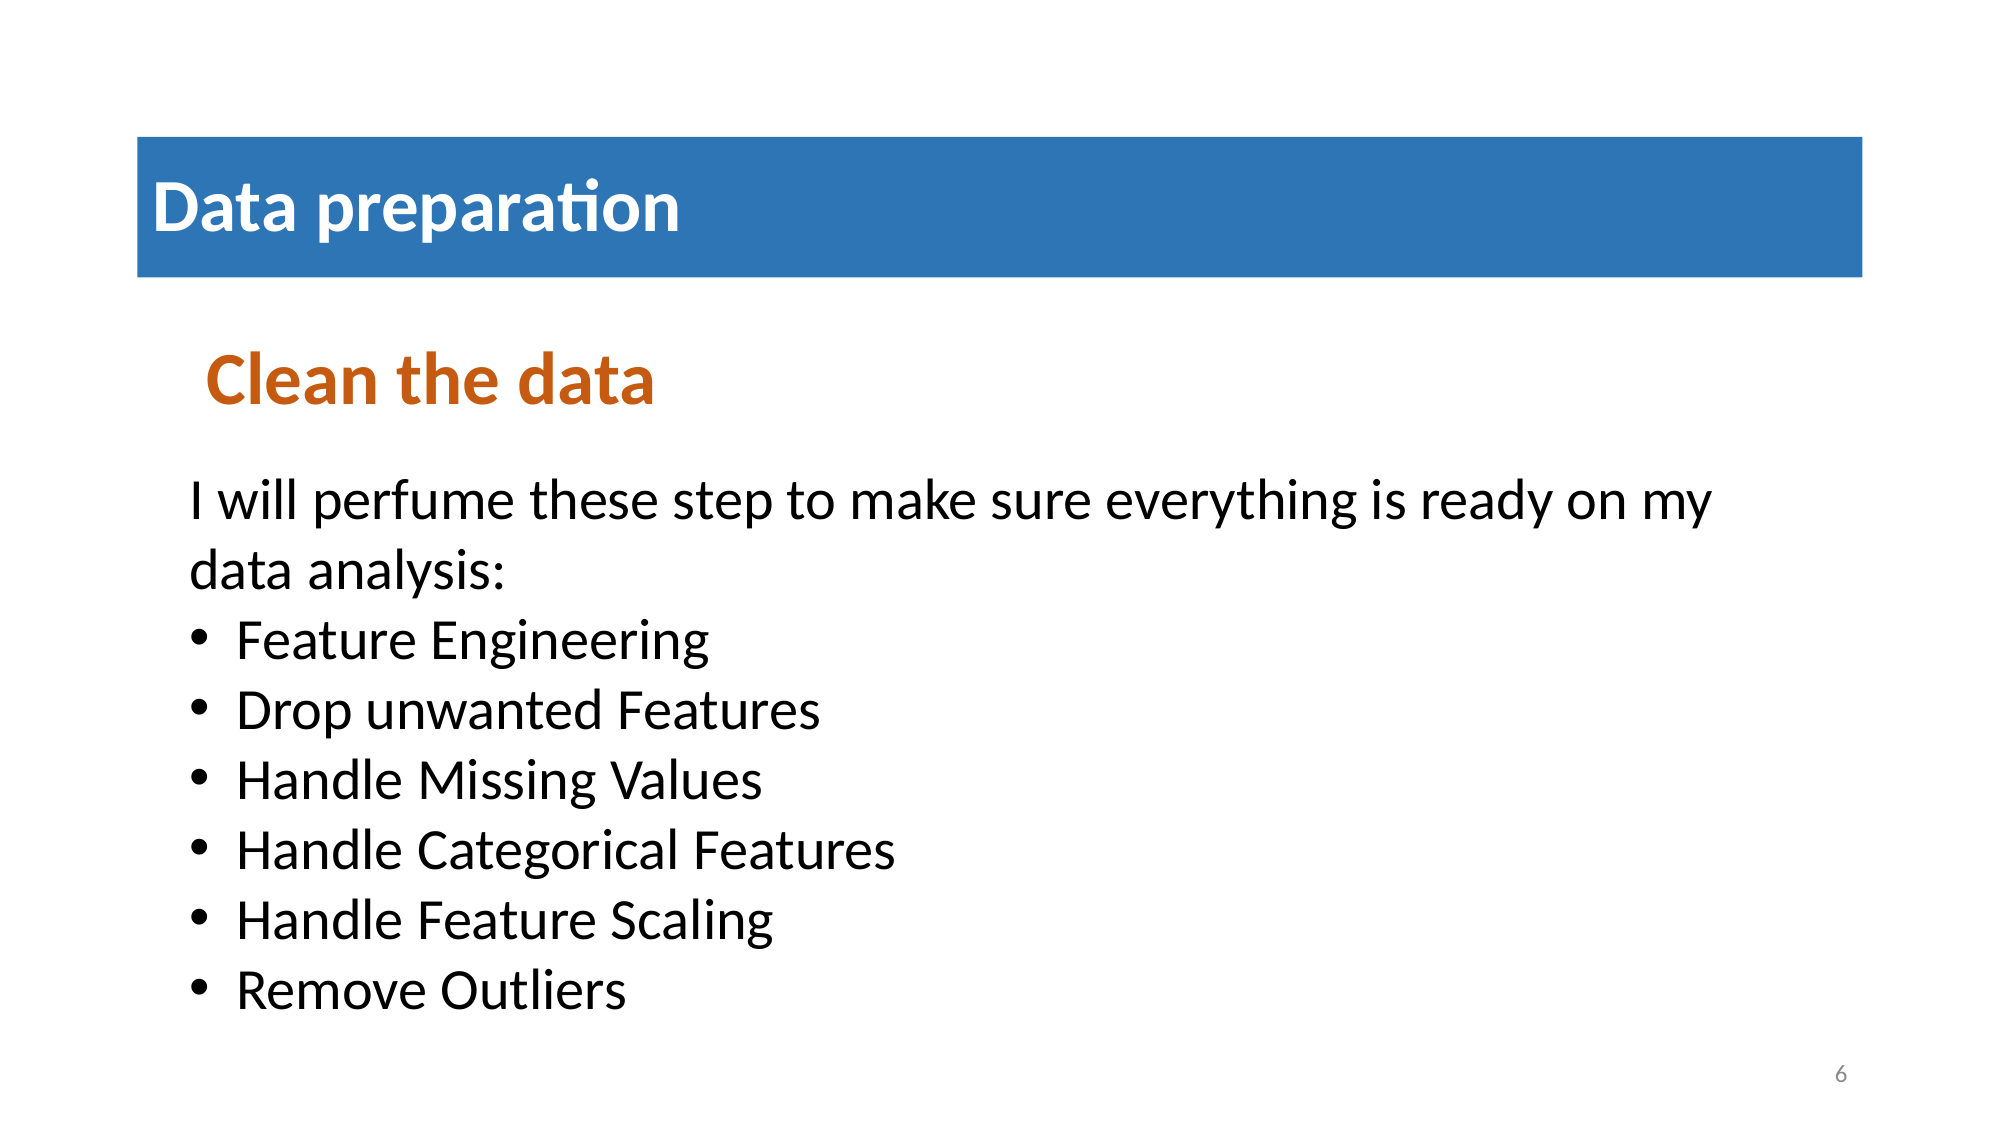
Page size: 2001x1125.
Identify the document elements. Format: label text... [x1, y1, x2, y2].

subtitle I will perfume these step to make sure everything is ready on my data analysis: Feature Engineering Drop unwanted Features Handle Missing Values Handle Categorical Features Handle Feature Scaling Remove Outliers [174, 402, 1826, 1080]
slide_number 6 [1412, 1042, 1863, 1103]
text_box Data preparation [137, 136, 1863, 278]
title Clean the data [137, 301, 744, 442]
